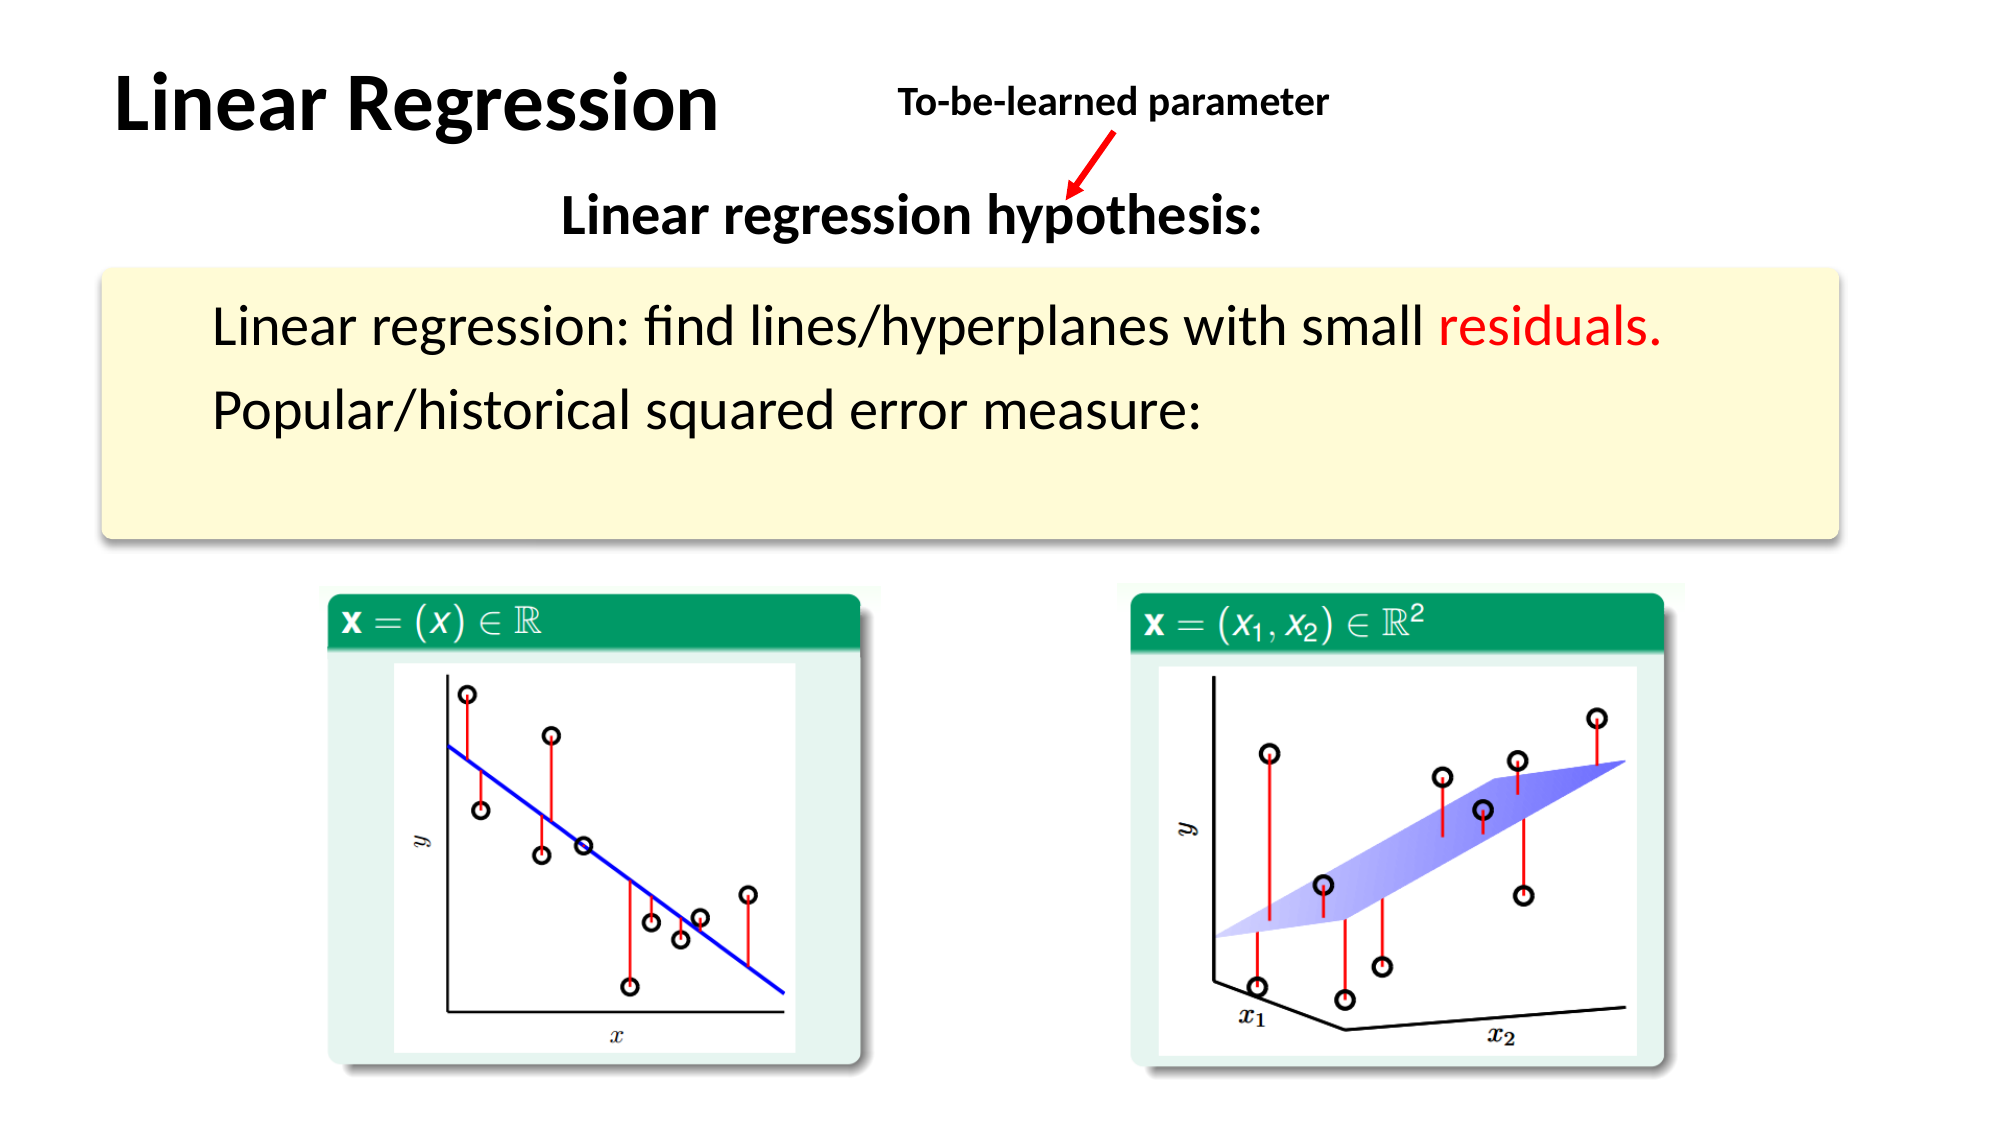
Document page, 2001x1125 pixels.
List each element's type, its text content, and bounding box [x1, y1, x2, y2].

text_box To-be-learned parameter [882, 66, 1346, 132]
text_box Linear regression: find lines/hyperplanes with small residuals. [197, 279, 1743, 365]
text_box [1065, 132, 1115, 201]
text_box [101, 267, 1840, 540]
picture [319, 586, 881, 1079]
picture [1117, 583, 1685, 1082]
text_box Linear Regression [100, 40, 737, 155]
